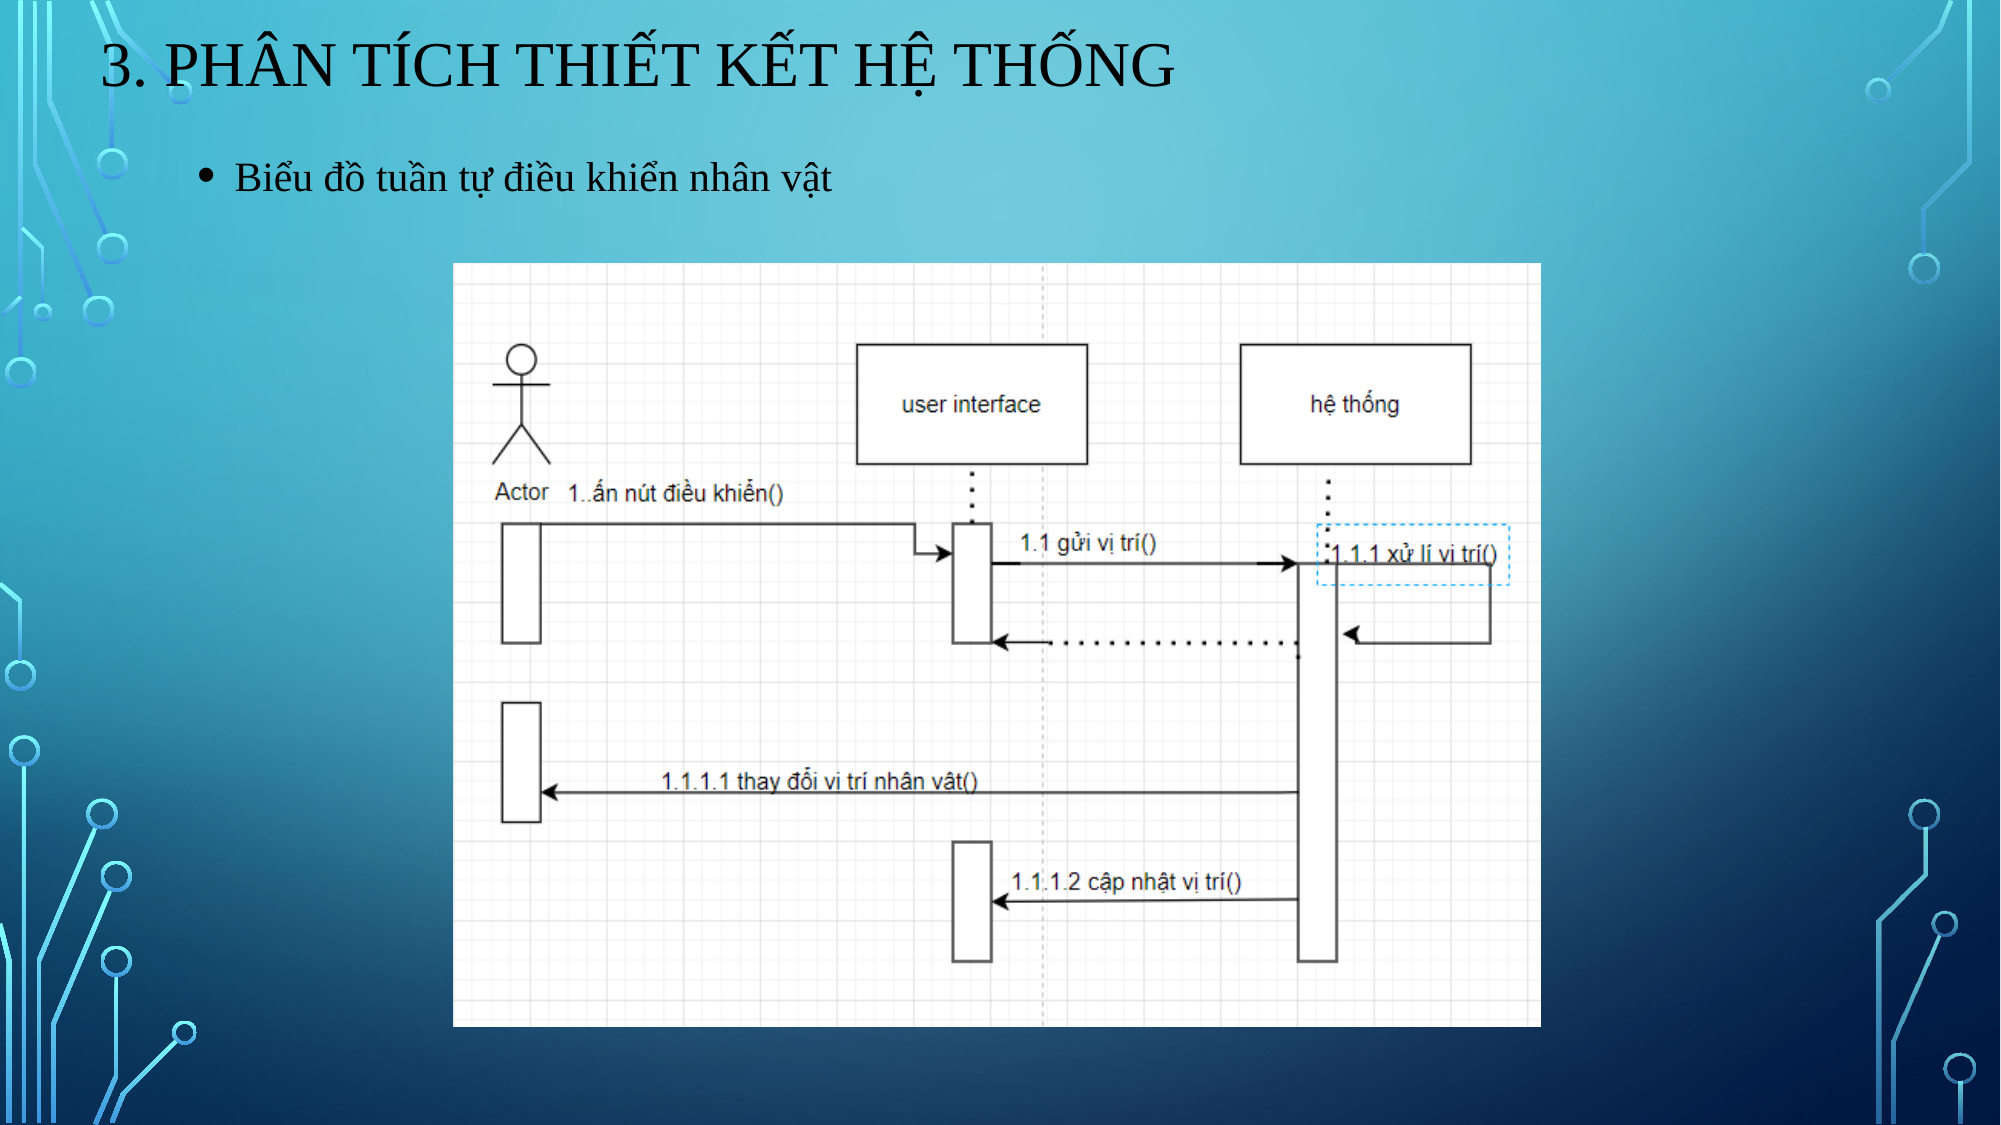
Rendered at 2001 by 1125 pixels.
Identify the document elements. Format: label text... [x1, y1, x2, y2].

text_box 3. Phân tích thiết kết hệ thống [85, 0, 1303, 132]
picture [452, 263, 1541, 1027]
list Biểu đồ tuần tự điều khiển nhân vật [182, 132, 866, 422]
